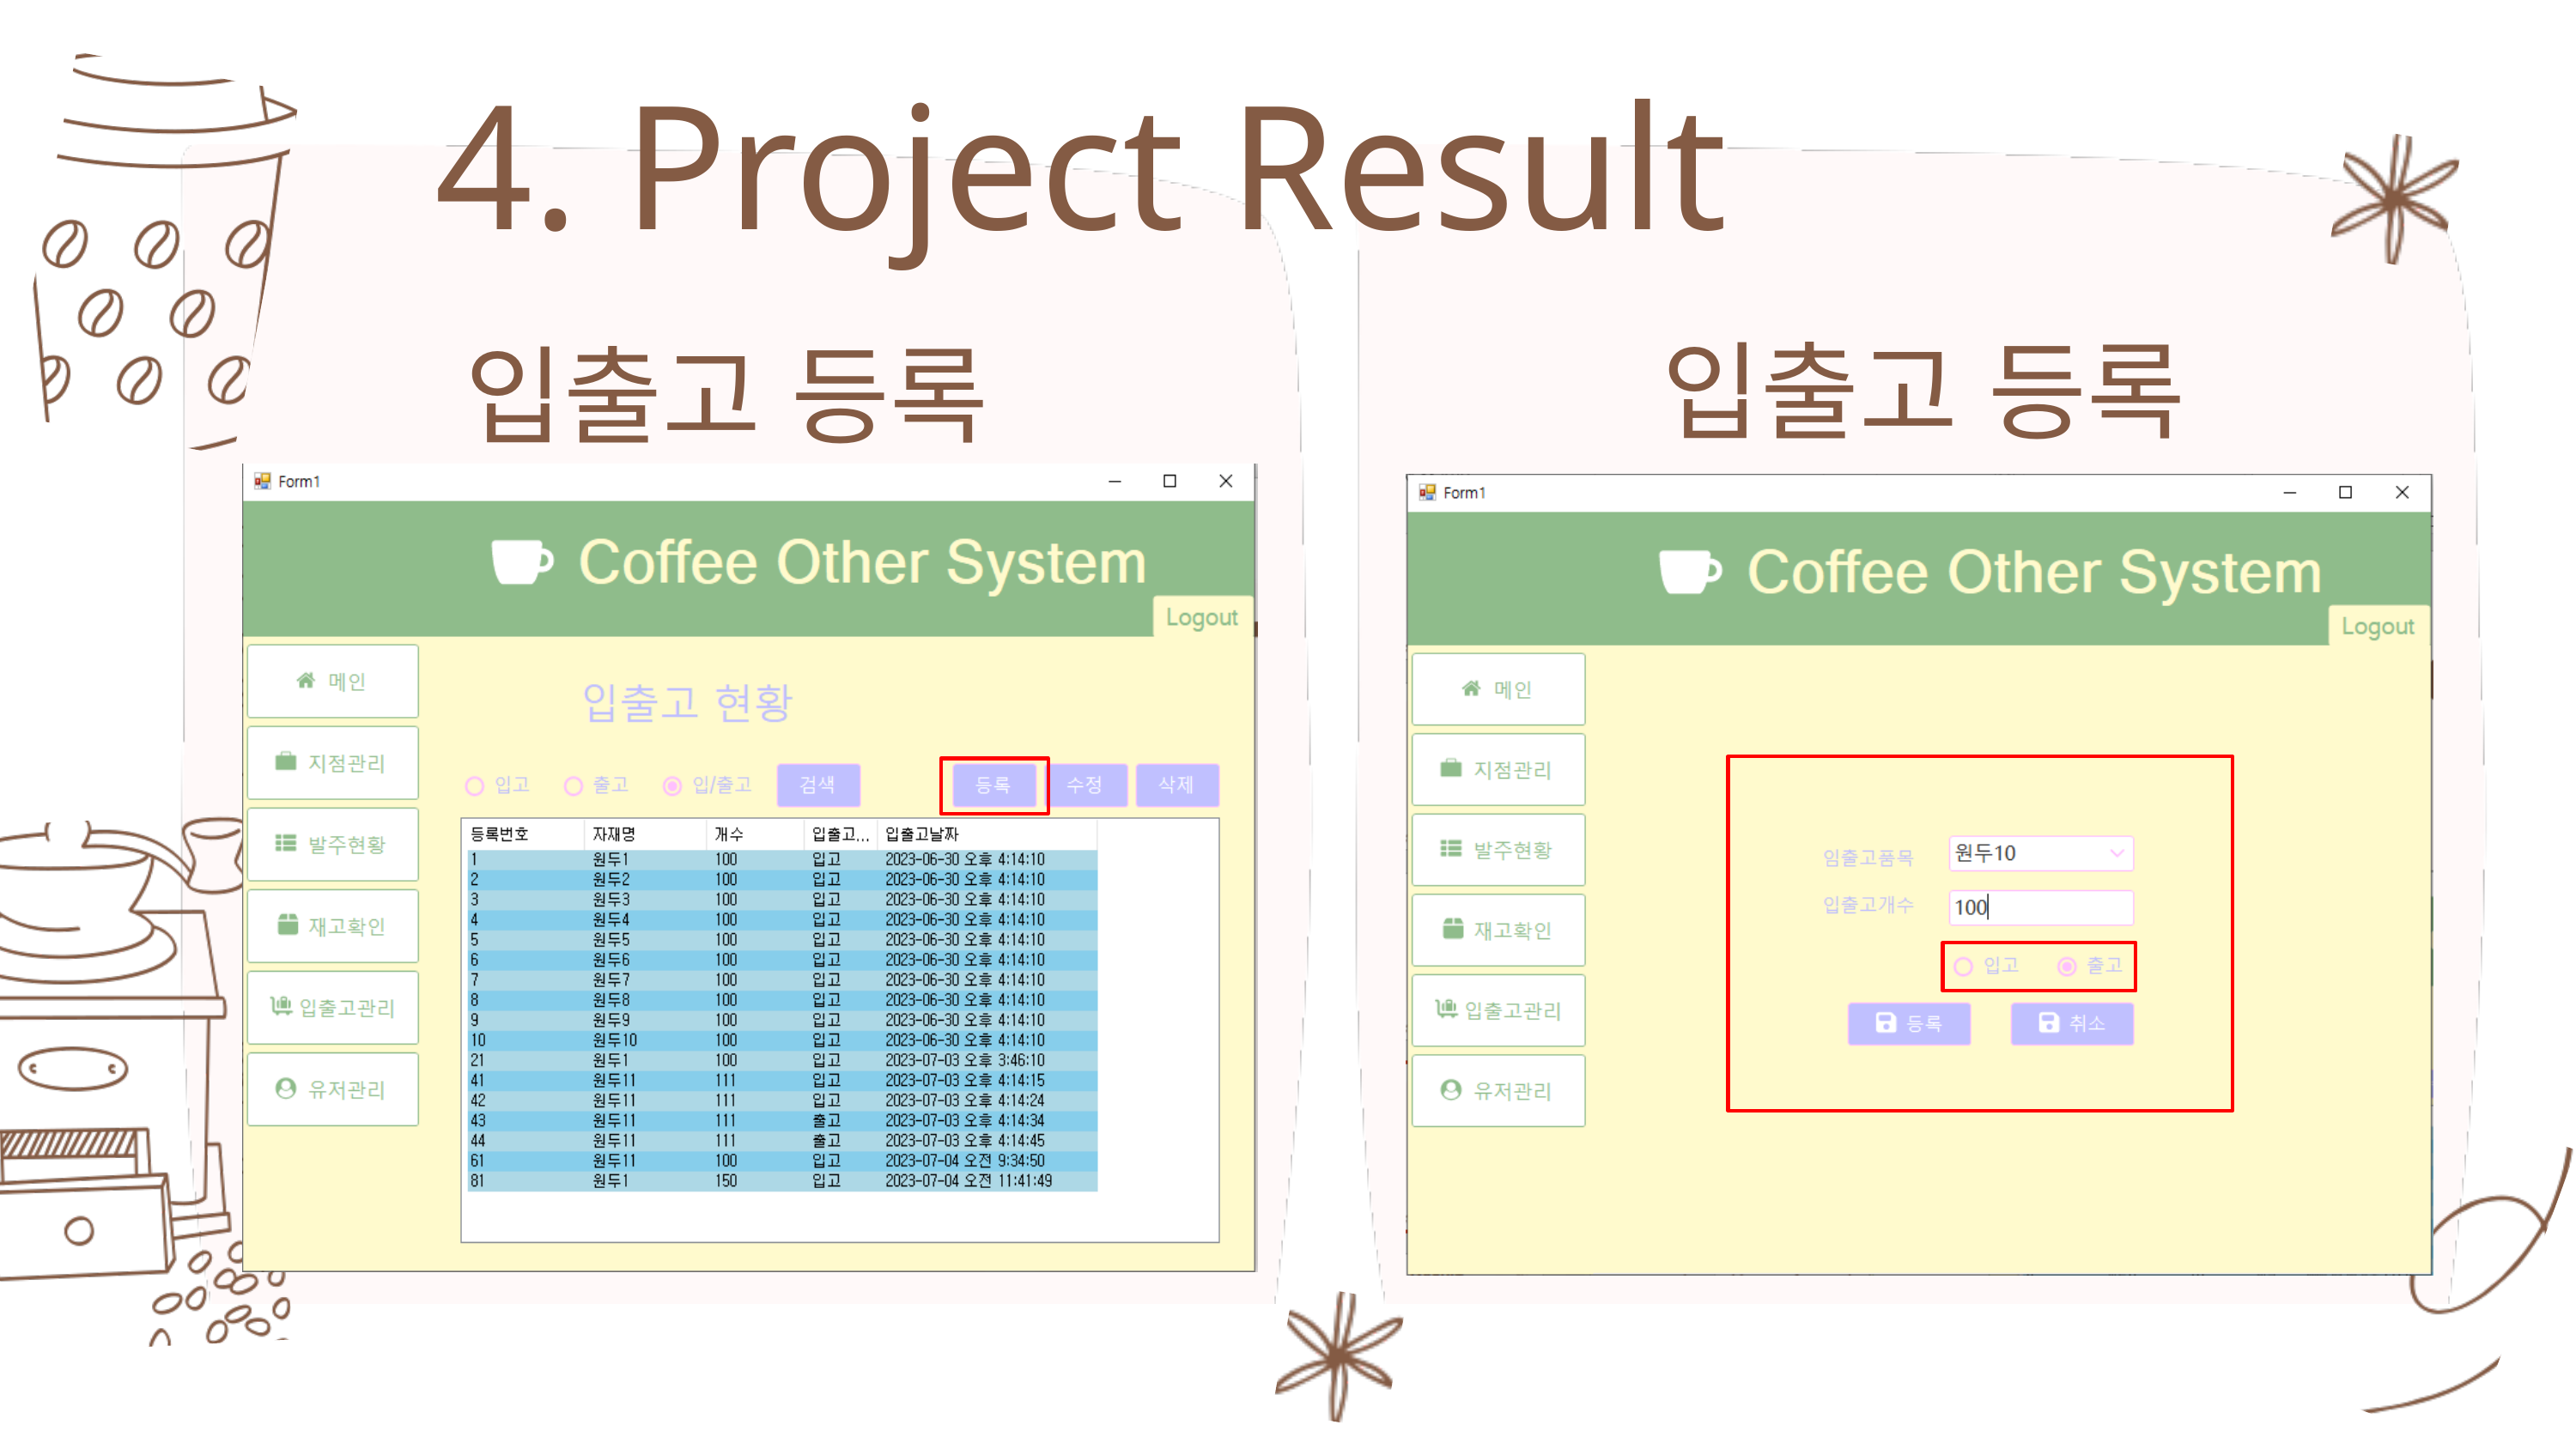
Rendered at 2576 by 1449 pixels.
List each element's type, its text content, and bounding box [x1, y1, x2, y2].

text_box 입출고 등록 [1595, 273, 2254, 453]
text_box 4. Project Result [178, 79, 1984, 271]
text_box [1352, 144, 2496, 1304]
text_box [1272, 1283, 1406, 1430]
text_box [2100, 1099, 2576, 1449]
text_box [0, 813, 293, 1355]
text_box [2328, 125, 2463, 273]
picture [242, 464, 1258, 1272]
text_box [178, 271, 1322, 1304]
picture [1406, 474, 2433, 1276]
text_box [9, 52, 268, 457]
text_box 입출고 등록 [397, 278, 1056, 458]
